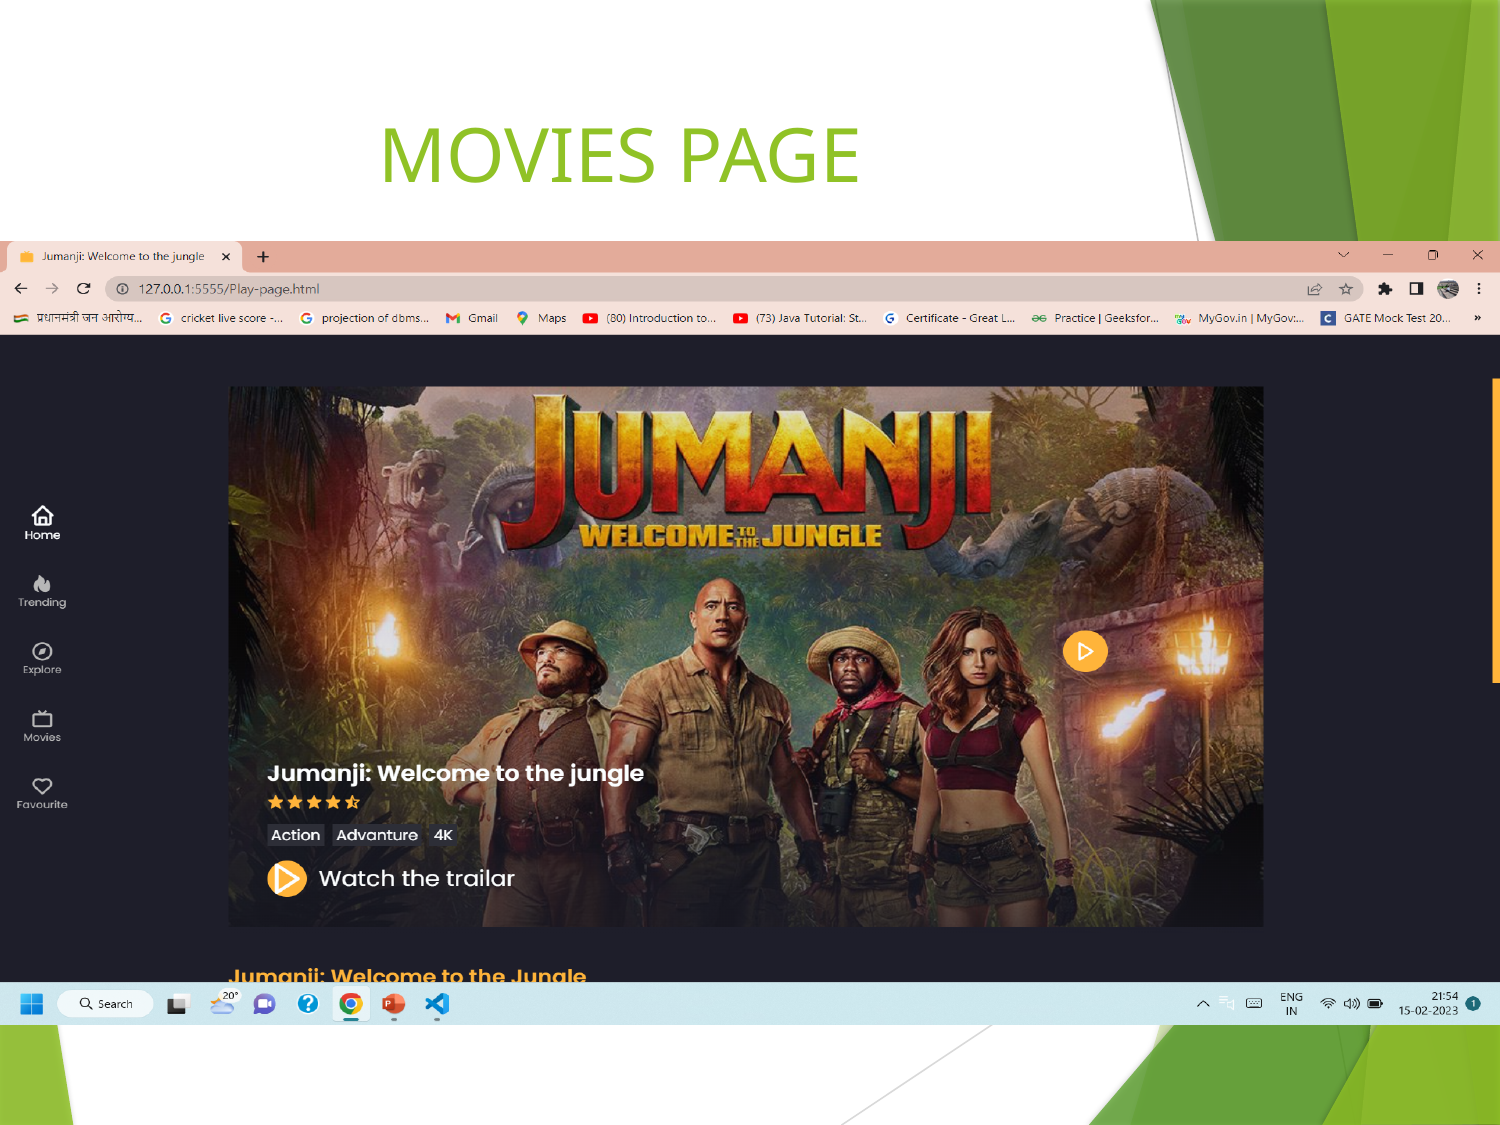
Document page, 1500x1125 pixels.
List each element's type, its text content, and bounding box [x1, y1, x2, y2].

title MOVIES PAGE [99, 99, 1142, 240]
picture [0, 241, 1500, 1026]
